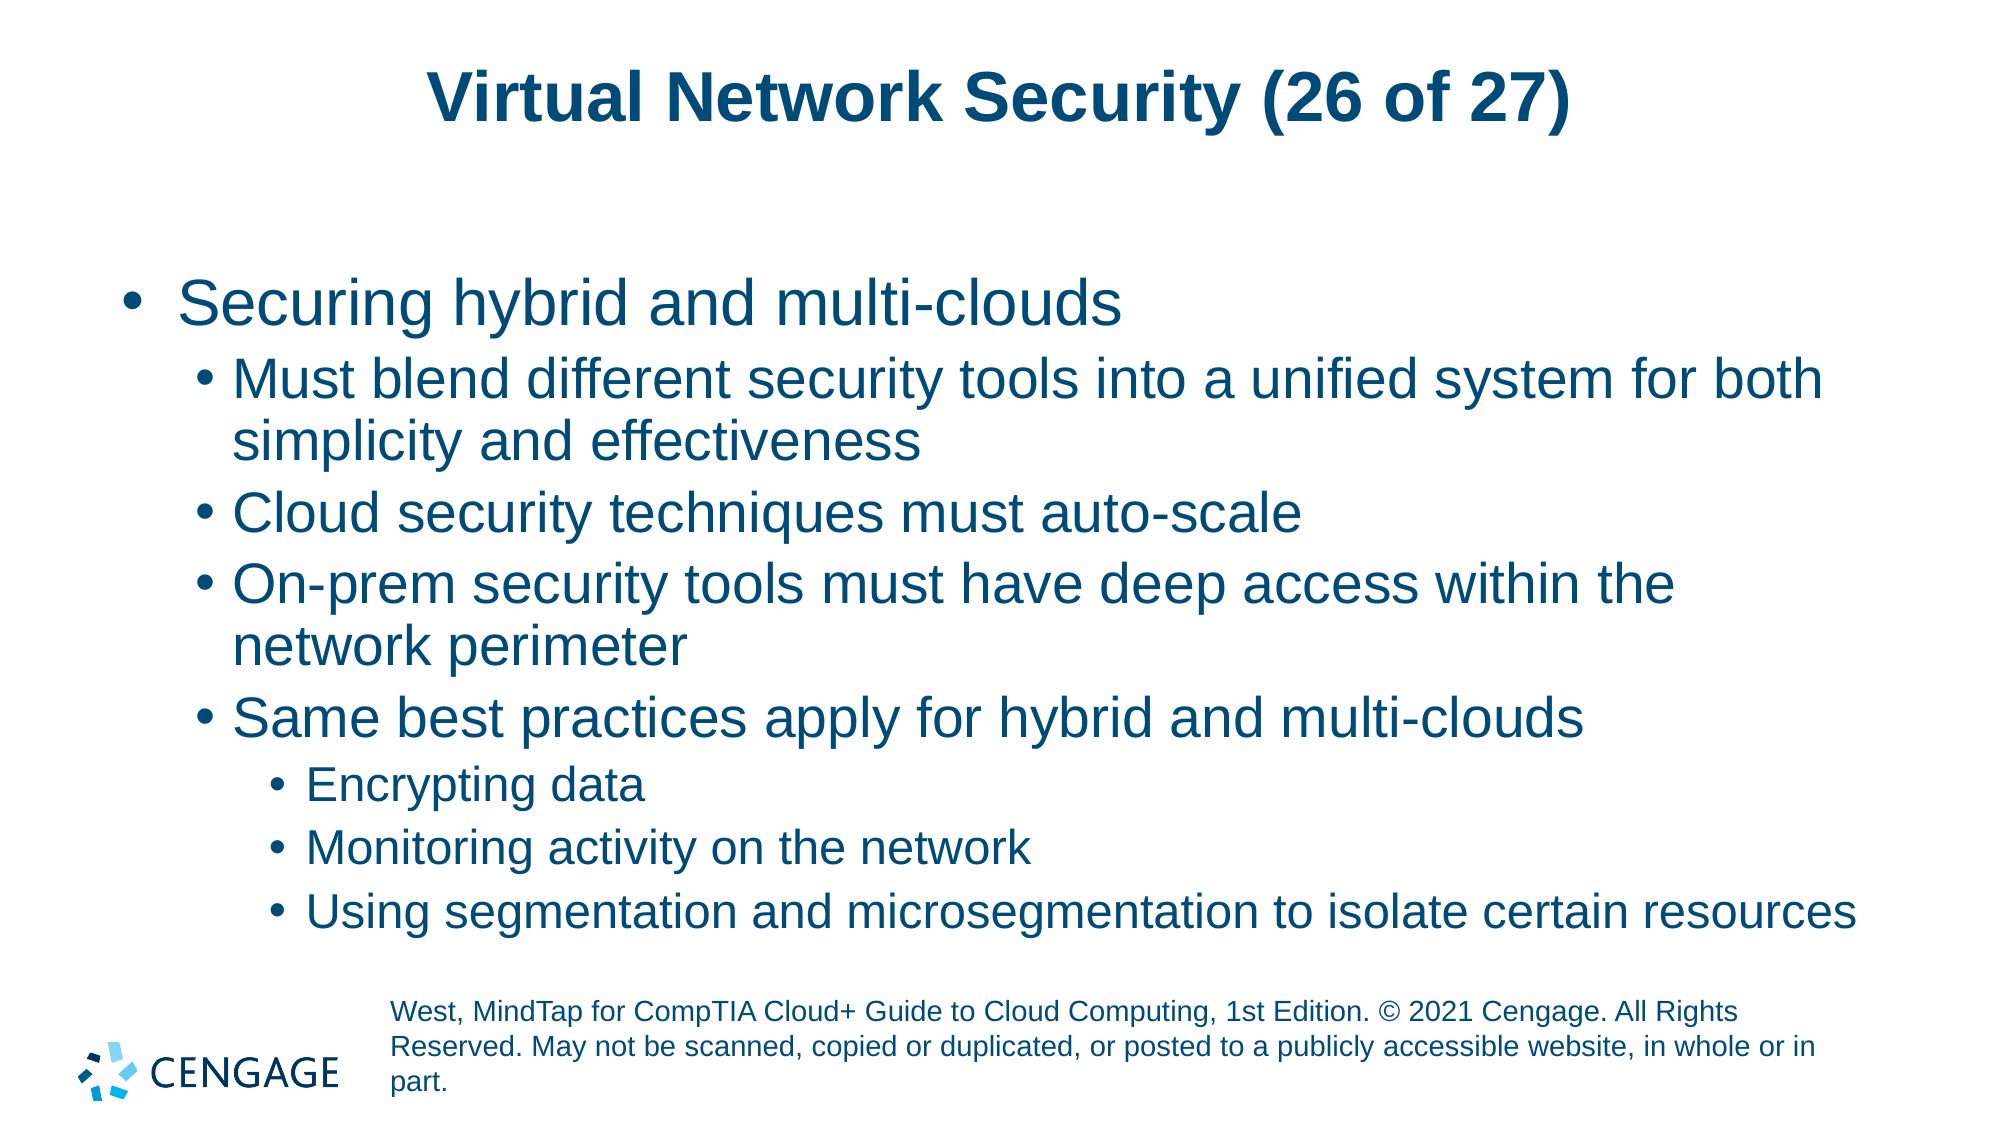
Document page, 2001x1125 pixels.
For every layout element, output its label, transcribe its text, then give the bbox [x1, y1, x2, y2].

title Virtual Network Security (26 of 27) [137, 59, 1863, 171]
list Securing hybrid and multi-clouds Must blend different security tools into a unified system for both simplicity and effectiveness Cloud security techniques must auto-scale On-prem security tools must have deep access within the network perimeter Same best practices apply for hybrid and multi-clouds Encrypting data Monitoring activity on the network Using segmentation and microsegmentation to isolate certain resources [121, 268, 1880, 990]
picture [78, 1042, 338, 1101]
